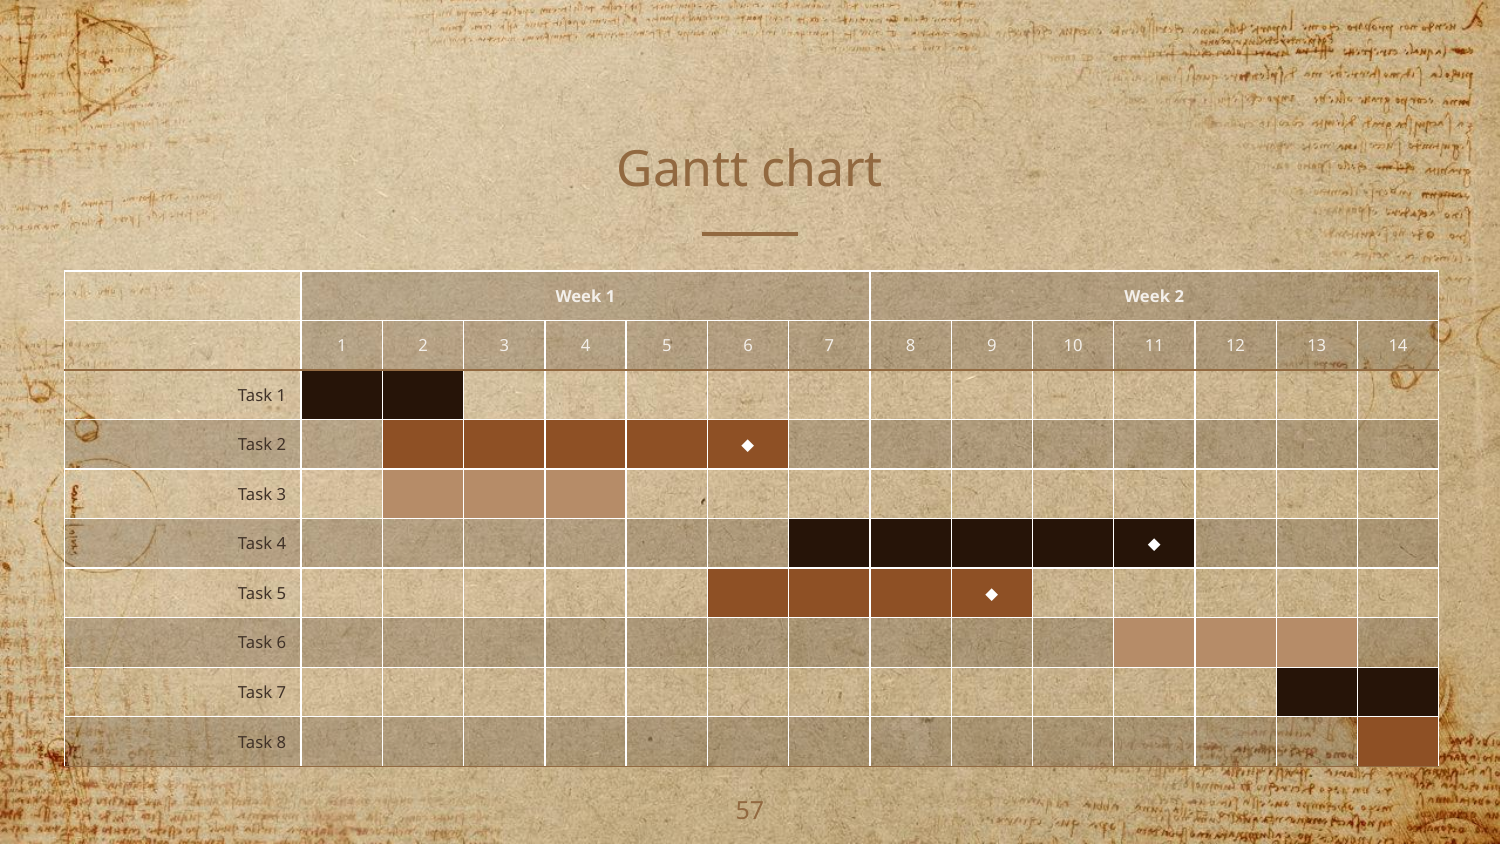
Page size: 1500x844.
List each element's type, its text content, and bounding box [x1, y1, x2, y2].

table_cell [302, 470, 382, 518]
table_cell [302, 569, 382, 617]
table_cell Task 2 [65, 420, 300, 468]
table_cell 1 [302, 321, 382, 369]
table_cell 2 [383, 321, 463, 369]
table_cell [708, 668, 788, 716]
table_cell [1196, 569, 1276, 617]
table_cell Task 6 [65, 618, 300, 667]
table_cell [871, 371, 951, 419]
table_cell [708, 717, 788, 766]
table_cell Task 8 [65, 717, 300, 766]
table_cell [952, 618, 1032, 667]
table_cell [1033, 420, 1113, 468]
table_cell [952, 717, 1032, 766]
table_cell [1114, 569, 1194, 617]
table_cell [302, 420, 382, 468]
table_cell 7 [789, 321, 869, 369]
table_cell [1196, 420, 1276, 468]
table_cell [789, 569, 869, 617]
table_cell Task 3 [65, 470, 300, 518]
table_cell [1114, 470, 1194, 518]
table_cell Task 1 [65, 371, 300, 419]
table_header Week 1 [302, 272, 869, 320]
table_cell [1277, 519, 1357, 567]
table_cell [1358, 519, 1438, 567]
table_cell [789, 717, 869, 766]
table_cell [708, 371, 788, 419]
title Gantt chart [309, 71, 1191, 212]
table_cell [1196, 371, 1276, 419]
table_cell [302, 717, 382, 766]
table_cell [1358, 668, 1438, 716]
table_cell 8 [871, 321, 951, 369]
table_cell 14 [1358, 321, 1438, 369]
table_cell [1196, 618, 1276, 667]
table_cell ◆ [952, 569, 1032, 617]
table_cell [383, 420, 463, 468]
table_cell 12 [1196, 321, 1276, 369]
table_cell [1196, 519, 1276, 567]
table_cell [627, 717, 707, 766]
table_cell Task 4 [65, 519, 300, 567]
table_cell [464, 668, 544, 716]
table_cell [708, 470, 788, 518]
table_cell [383, 519, 463, 567]
table_cell 10 [1033, 321, 1113, 369]
table_cell [871, 519, 951, 567]
table_cell [1033, 371, 1113, 419]
table_cell [871, 420, 951, 468]
table_cell [546, 569, 625, 617]
table_cell [871, 618, 951, 667]
table_cell [1196, 668, 1276, 716]
table_cell [789, 420, 869, 468]
table_cell [546, 371, 625, 419]
table_cell 13 [1277, 321, 1357, 369]
table_cell [464, 569, 544, 617]
table_cell [1358, 420, 1438, 468]
table_cell [1277, 717, 1357, 766]
picture [0, 0, 1500, 844]
table_cell [1358, 371, 1438, 419]
table_cell [464, 618, 544, 667]
table_cell [383, 618, 463, 667]
table_cell [1114, 618, 1194, 667]
table_cell [789, 519, 869, 567]
table_cell [627, 668, 707, 716]
table_cell [1033, 519, 1113, 567]
table_cell [1358, 717, 1438, 766]
table_cell [1033, 717, 1113, 766]
table_cell [1114, 717, 1194, 766]
table_cell 4 [546, 321, 625, 369]
table_cell [627, 569, 707, 617]
table_cell [627, 519, 707, 567]
table_cell [871, 470, 951, 518]
table_cell [546, 519, 625, 567]
table_cell [1358, 618, 1438, 667]
table_cell [708, 569, 788, 617]
table_cell [1277, 371, 1357, 419]
table_cell [1358, 569, 1438, 617]
table_cell [65, 321, 300, 369]
table_cell [546, 470, 625, 518]
table_cell [1033, 618, 1113, 667]
table_cell [789, 618, 869, 667]
table_cell Task 7 [65, 668, 300, 716]
table_cell [627, 618, 707, 667]
table_cell [1277, 618, 1357, 667]
table_cell [546, 420, 625, 468]
table_cell [302, 519, 382, 567]
slide_number 57 [705, 779, 795, 844]
table_cell [1114, 668, 1194, 716]
table_cell [383, 717, 463, 766]
table_cell [871, 668, 951, 716]
table_cell [627, 420, 707, 468]
table_cell 5 [627, 321, 707, 369]
table_cell [1277, 470, 1357, 518]
table_cell [789, 668, 869, 716]
table_cell [789, 371, 869, 419]
table_cell [952, 668, 1032, 716]
table_cell [871, 569, 951, 617]
table_cell Task 5 [65, 569, 300, 617]
table_cell [1277, 569, 1357, 617]
table_cell 9 [952, 321, 1032, 369]
table_header Week 2 [871, 272, 1438, 320]
table_cell [464, 717, 544, 766]
table_cell [789, 470, 869, 518]
table_cell [1196, 717, 1276, 766]
table_cell 11 [1114, 321, 1194, 369]
table_cell [1033, 569, 1113, 617]
table_cell [708, 618, 788, 667]
table_cell [464, 470, 544, 518]
table_cell [383, 569, 463, 617]
table_cell [546, 717, 625, 766]
table_cell 3 [464, 321, 544, 369]
table_cell [1114, 420, 1194, 468]
table_cell [627, 371, 707, 419]
table_cell [708, 519, 788, 567]
table_cell [464, 420, 544, 468]
table_cell [302, 618, 382, 667]
table_cell [952, 470, 1032, 518]
table_cell [383, 668, 463, 716]
table_cell [1033, 470, 1113, 518]
table_cell [1358, 470, 1438, 518]
table_cell [1033, 668, 1113, 716]
table_cell [546, 618, 625, 667]
table_cell 6 [708, 321, 788, 369]
table_cell [627, 470, 707, 518]
table_cell ◆ [1114, 519, 1194, 567]
table_cell [952, 420, 1032, 468]
table_cell [952, 371, 1032, 419]
table_cell [383, 470, 463, 518]
table_cell [464, 371, 544, 419]
table_cell [383, 371, 463, 419]
table_cell [1196, 470, 1276, 518]
table_cell [1114, 371, 1194, 419]
table_cell ◆ [708, 420, 788, 468]
table_cell [302, 371, 382, 419]
table_cell [464, 519, 544, 567]
table_cell [871, 717, 951, 766]
table_cell [1277, 420, 1357, 468]
table_cell [546, 668, 625, 716]
table_cell [302, 668, 382, 716]
table_cell [1277, 668, 1357, 716]
table_header [65, 272, 300, 320]
table_cell [952, 519, 1032, 567]
